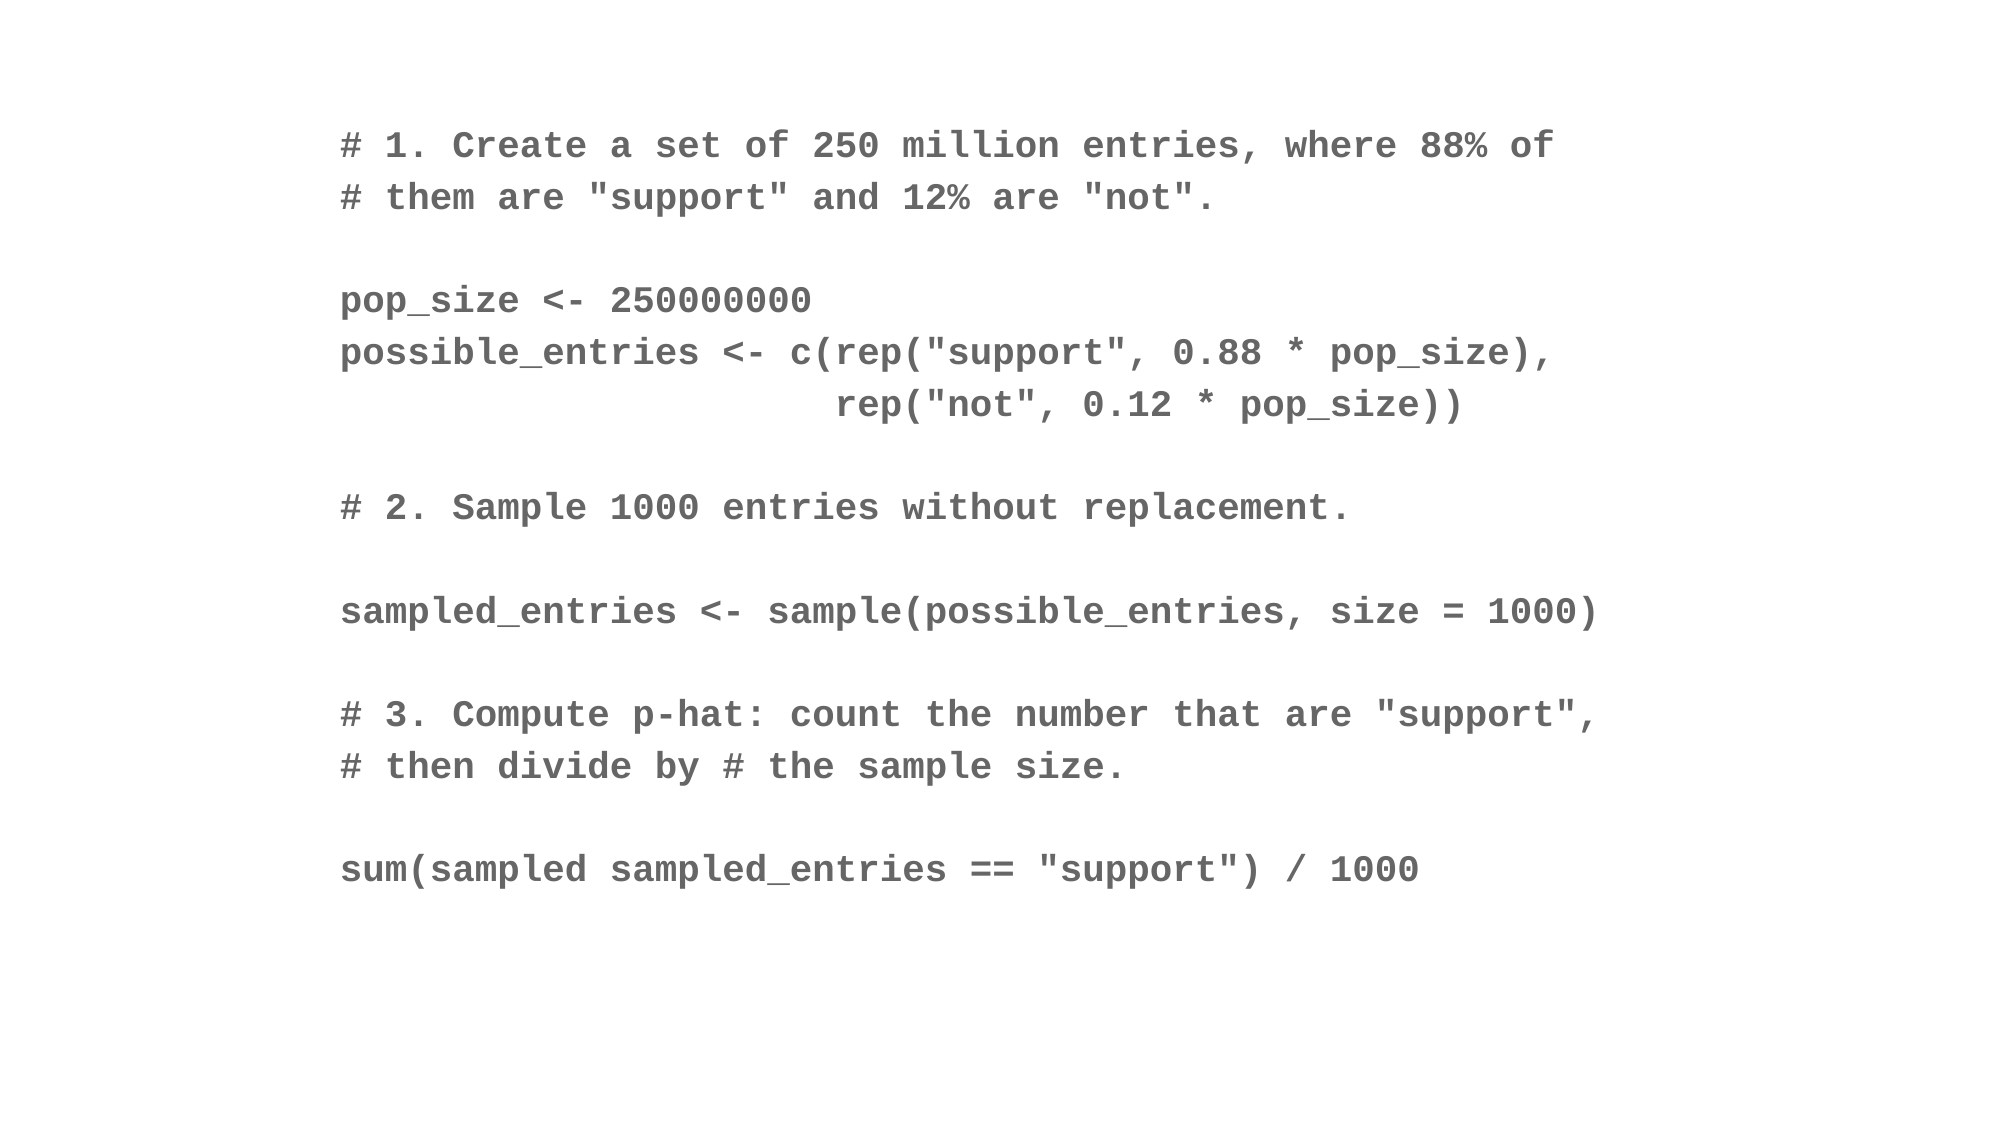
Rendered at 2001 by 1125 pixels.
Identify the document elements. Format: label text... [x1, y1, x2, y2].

list # 1. Create a set of 250 million entries, where 88% of # them are "support" and 12% are "not". pop_size <- 250000000 possible_entries <- c(rep("support", 0.88 * pop_size), rep("not", 0.12 * pop_size)) # 2. Sample 1000 entries without replacement. sampled_entries <- sample(possible_entries, size = 1000) # 3. Compute p-hat: count the number that are "support", # then divide by # the sample size. sum(sampled sampled_entries == "support") / 1000 [325, 98, 1669, 958]
